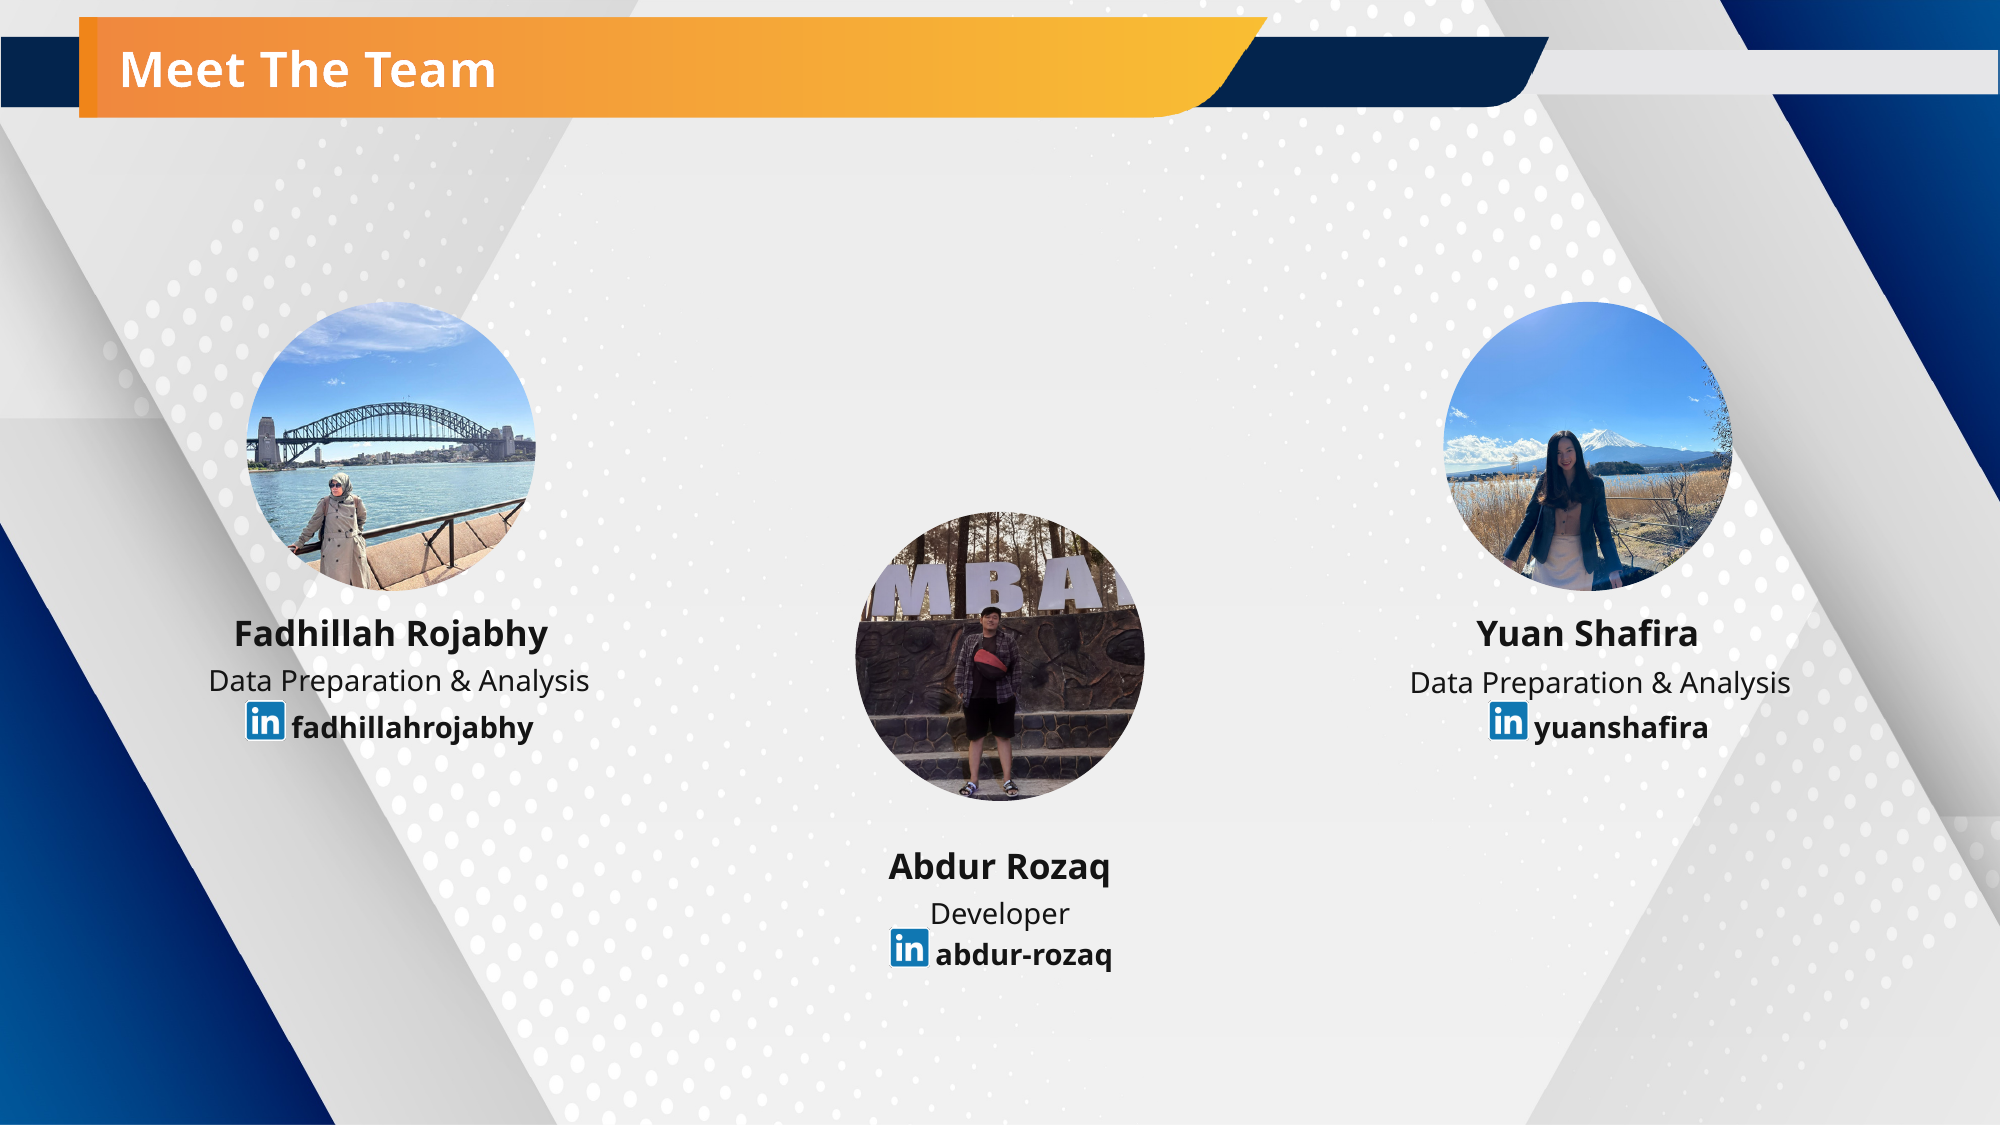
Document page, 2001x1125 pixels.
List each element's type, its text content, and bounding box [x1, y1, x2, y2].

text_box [1443, 301, 1733, 591]
text_box fadhillahrojabhy [291, 703, 780, 744]
text_box abdur-rozaq [935, 930, 1354, 972]
text_box Yuan Shafira [1432, 613, 1744, 654]
text_box Data Preparation & Analysis [190, 656, 609, 698]
text_box Developer [790, 889, 1210, 931]
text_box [246, 301, 536, 591]
text_box Data Preparation & Analysis [1391, 658, 1810, 699]
text_box Abdur Rozaq [844, 845, 1156, 887]
text_box Fadhillah Rojabhy [181, 613, 601, 654]
text_box yuanshafira [1534, 703, 1953, 744]
picture [0, 1, 2000, 1125]
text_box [855, 511, 1145, 801]
